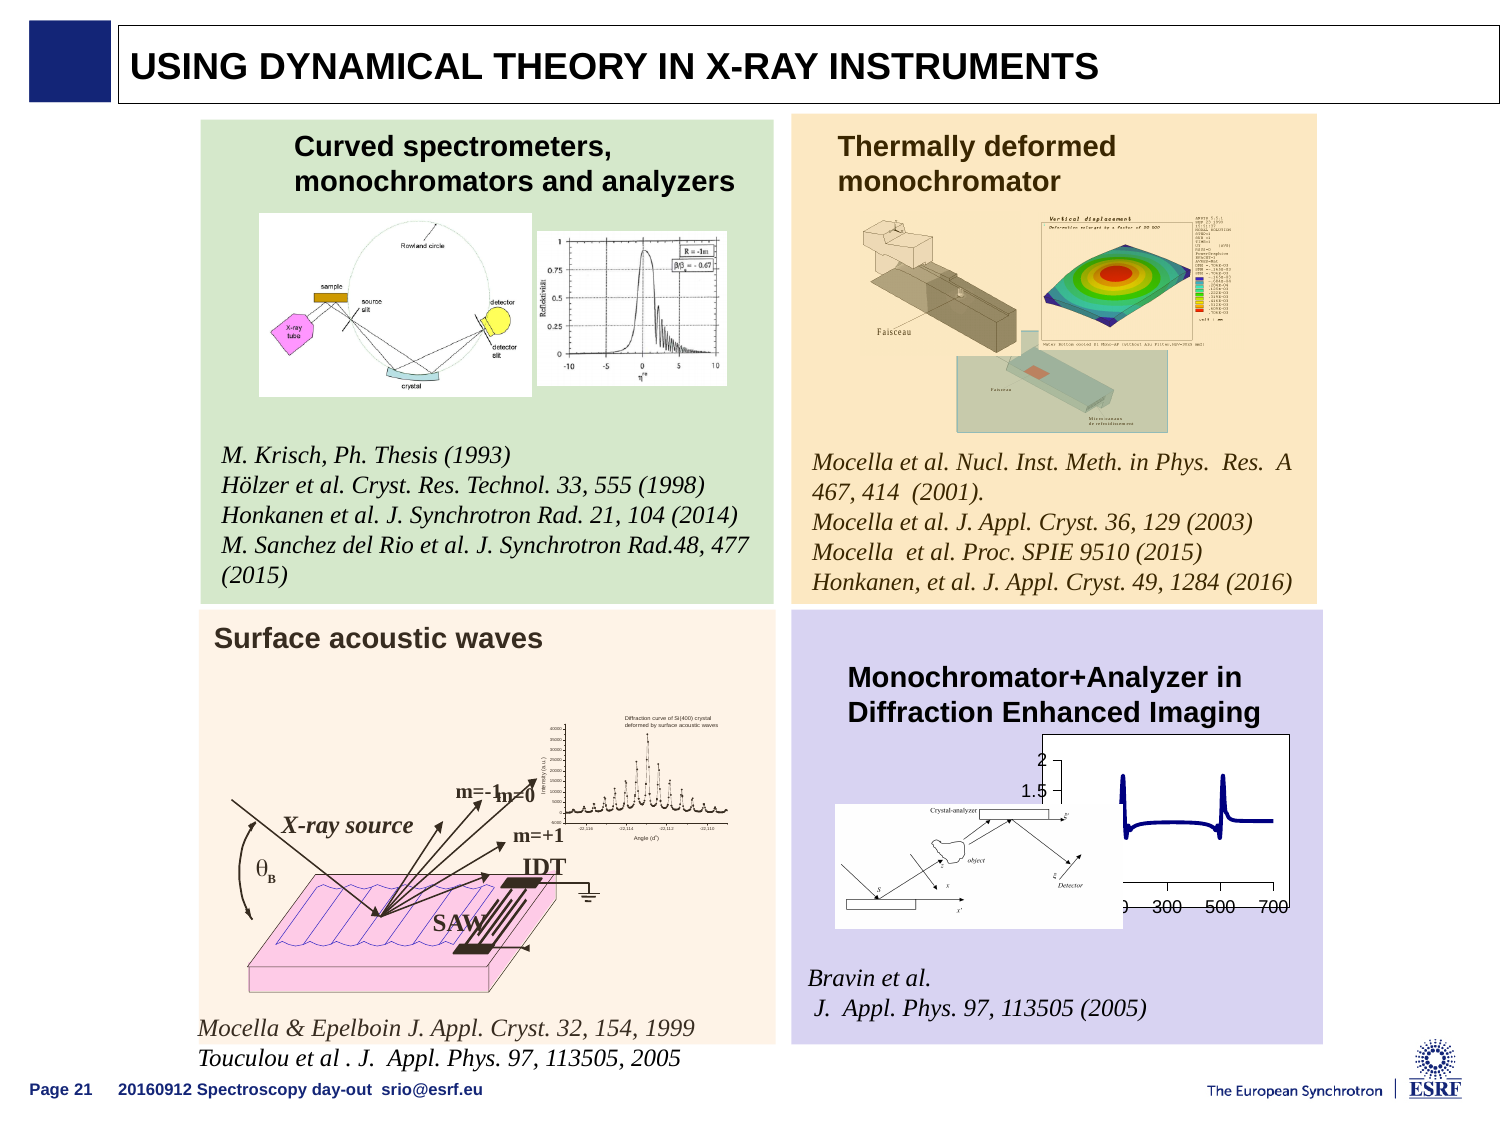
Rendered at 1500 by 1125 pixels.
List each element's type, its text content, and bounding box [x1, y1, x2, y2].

picture [1175, 1018, 1500, 1125]
title Using Dynamical theory in x-ray INSTRUMENTS [118, 25, 1500, 104]
picture [537, 231, 727, 386]
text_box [182, 609, 816, 1087]
picture [259, 213, 533, 398]
text_box M. Krisch, Ph. Thesis (1993) Hölzer et al. Cryst. Res. Technol. 33, 555 (1998) Honkanen et al. J. Synchrotron Rad. 21, 104 (2014) M. Sanchez del Rio et al. J. Synchrotron Rad.48, 477 (2015) [206, 431, 780, 596]
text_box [819, 609, 1324, 1089]
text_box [796, 119, 1312, 636]
slide_number Page 21 [29, 1063, 98, 1099]
text_box [199, 117, 776, 606]
text_box Curved spectrometers, monochromators and analyzers [279, 119, 762, 205]
footer 20160912 Spectroscopy day-out srio@esrf.eu [118, 1063, 1122, 1099]
text_box [789, 112, 1319, 606]
